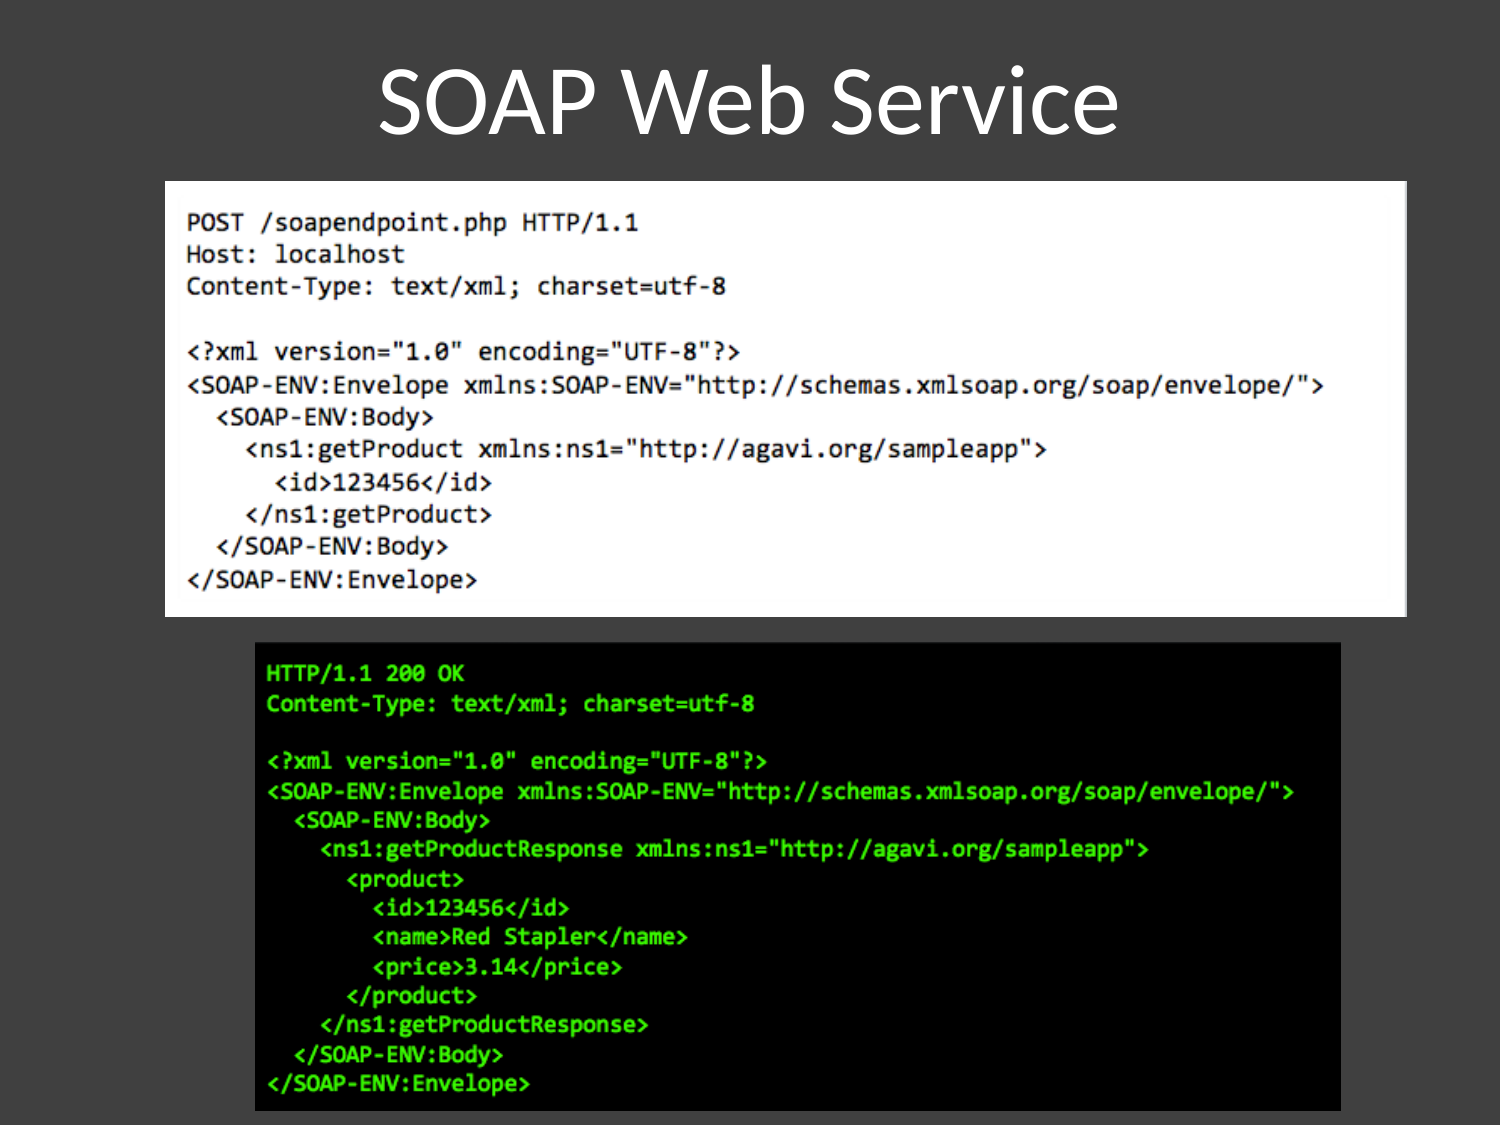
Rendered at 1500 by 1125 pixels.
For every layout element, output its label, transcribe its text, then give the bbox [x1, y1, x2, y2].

title SOAP Web Service [75, 26, 1425, 164]
picture [255, 641, 1341, 1111]
picture [165, 181, 1407, 618]
